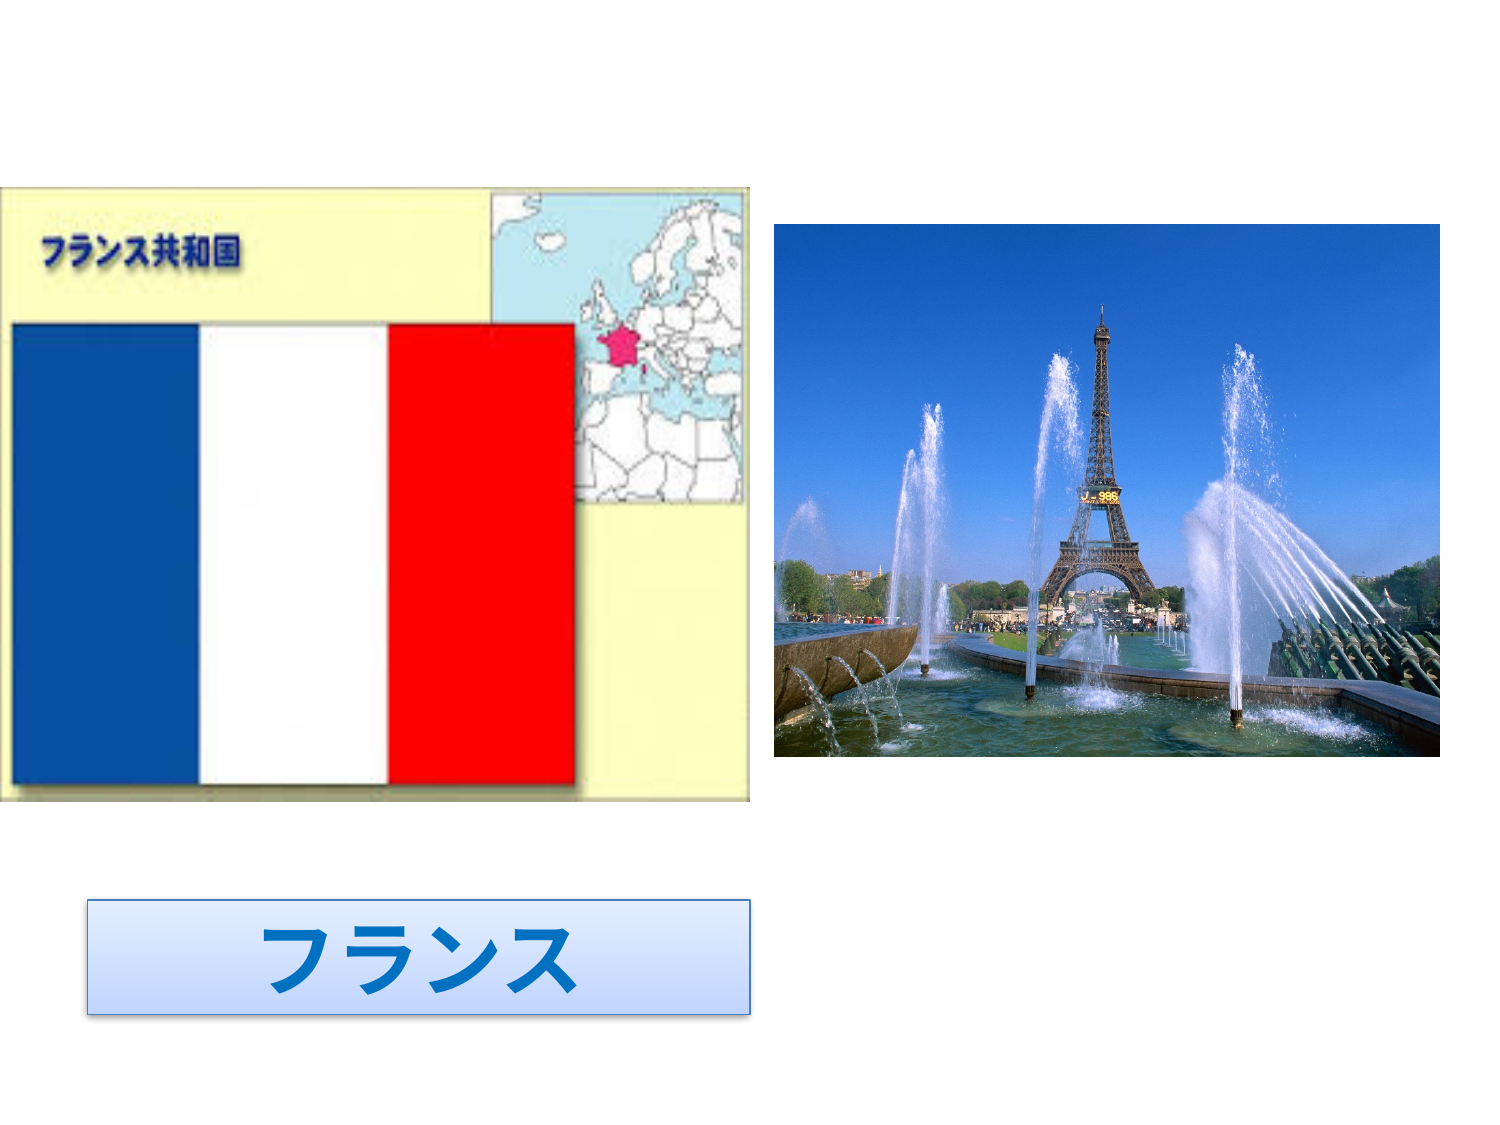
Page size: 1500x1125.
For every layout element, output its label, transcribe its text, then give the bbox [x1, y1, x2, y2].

picture [0, 187, 751, 802]
text_box フランス [87, 899, 751, 1015]
picture [774, 223, 1440, 757]
